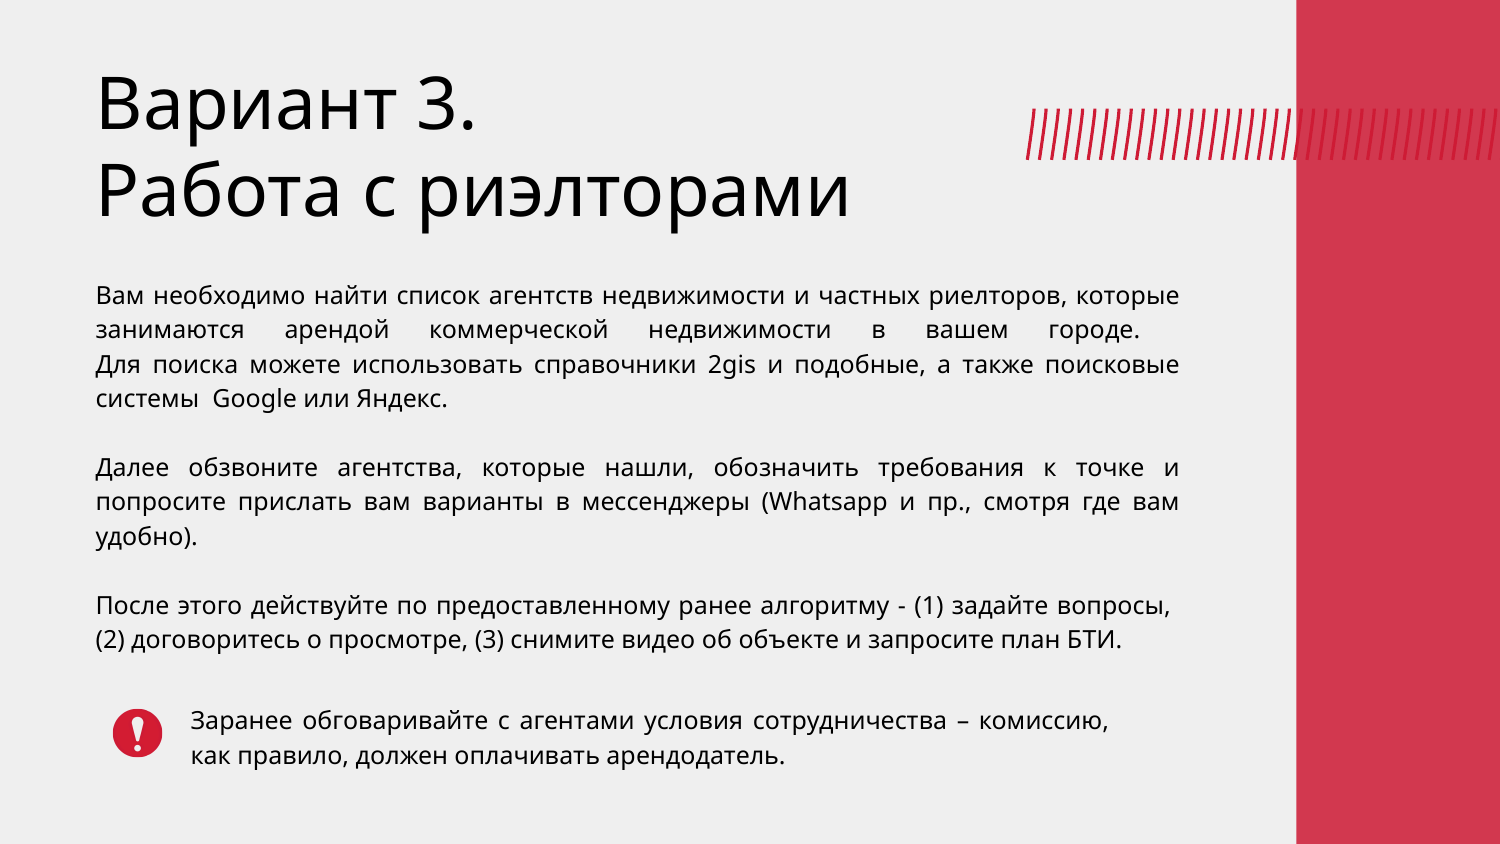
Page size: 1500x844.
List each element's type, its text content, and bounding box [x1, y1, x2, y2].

text_box Заранее обговаривайте с агентами условия сотрудничества – комиссию, как правило, должен оплачивать арендодатель. [175, 685, 1126, 785]
subtitle Вам необходимо найти список агентств недвижимости и частных риелторов, которые занимаются арендой коммерческой недвижимости в вашем городе. Для поиска можете использовать справочники 2gis и подобные, а также поисковые системы Google или Яндекс. Далее обзвоните агентства, которые нашли, обозначить требования к точке и попросите прислать вам варианты в мессенджеры (Whatsapp и пр., смотря где вам удобно). После этого действуйте по предоставленному ранее алгоритму - (1) задайте вопросы, (2) договоритесь о просмотре, (3) снимите видео об объекте и запросите план БТИ. [80, 260, 1197, 686]
title Вариант 3. Работа с риэлторами [80, 41, 1345, 260]
picture [111, 707, 164, 759]
